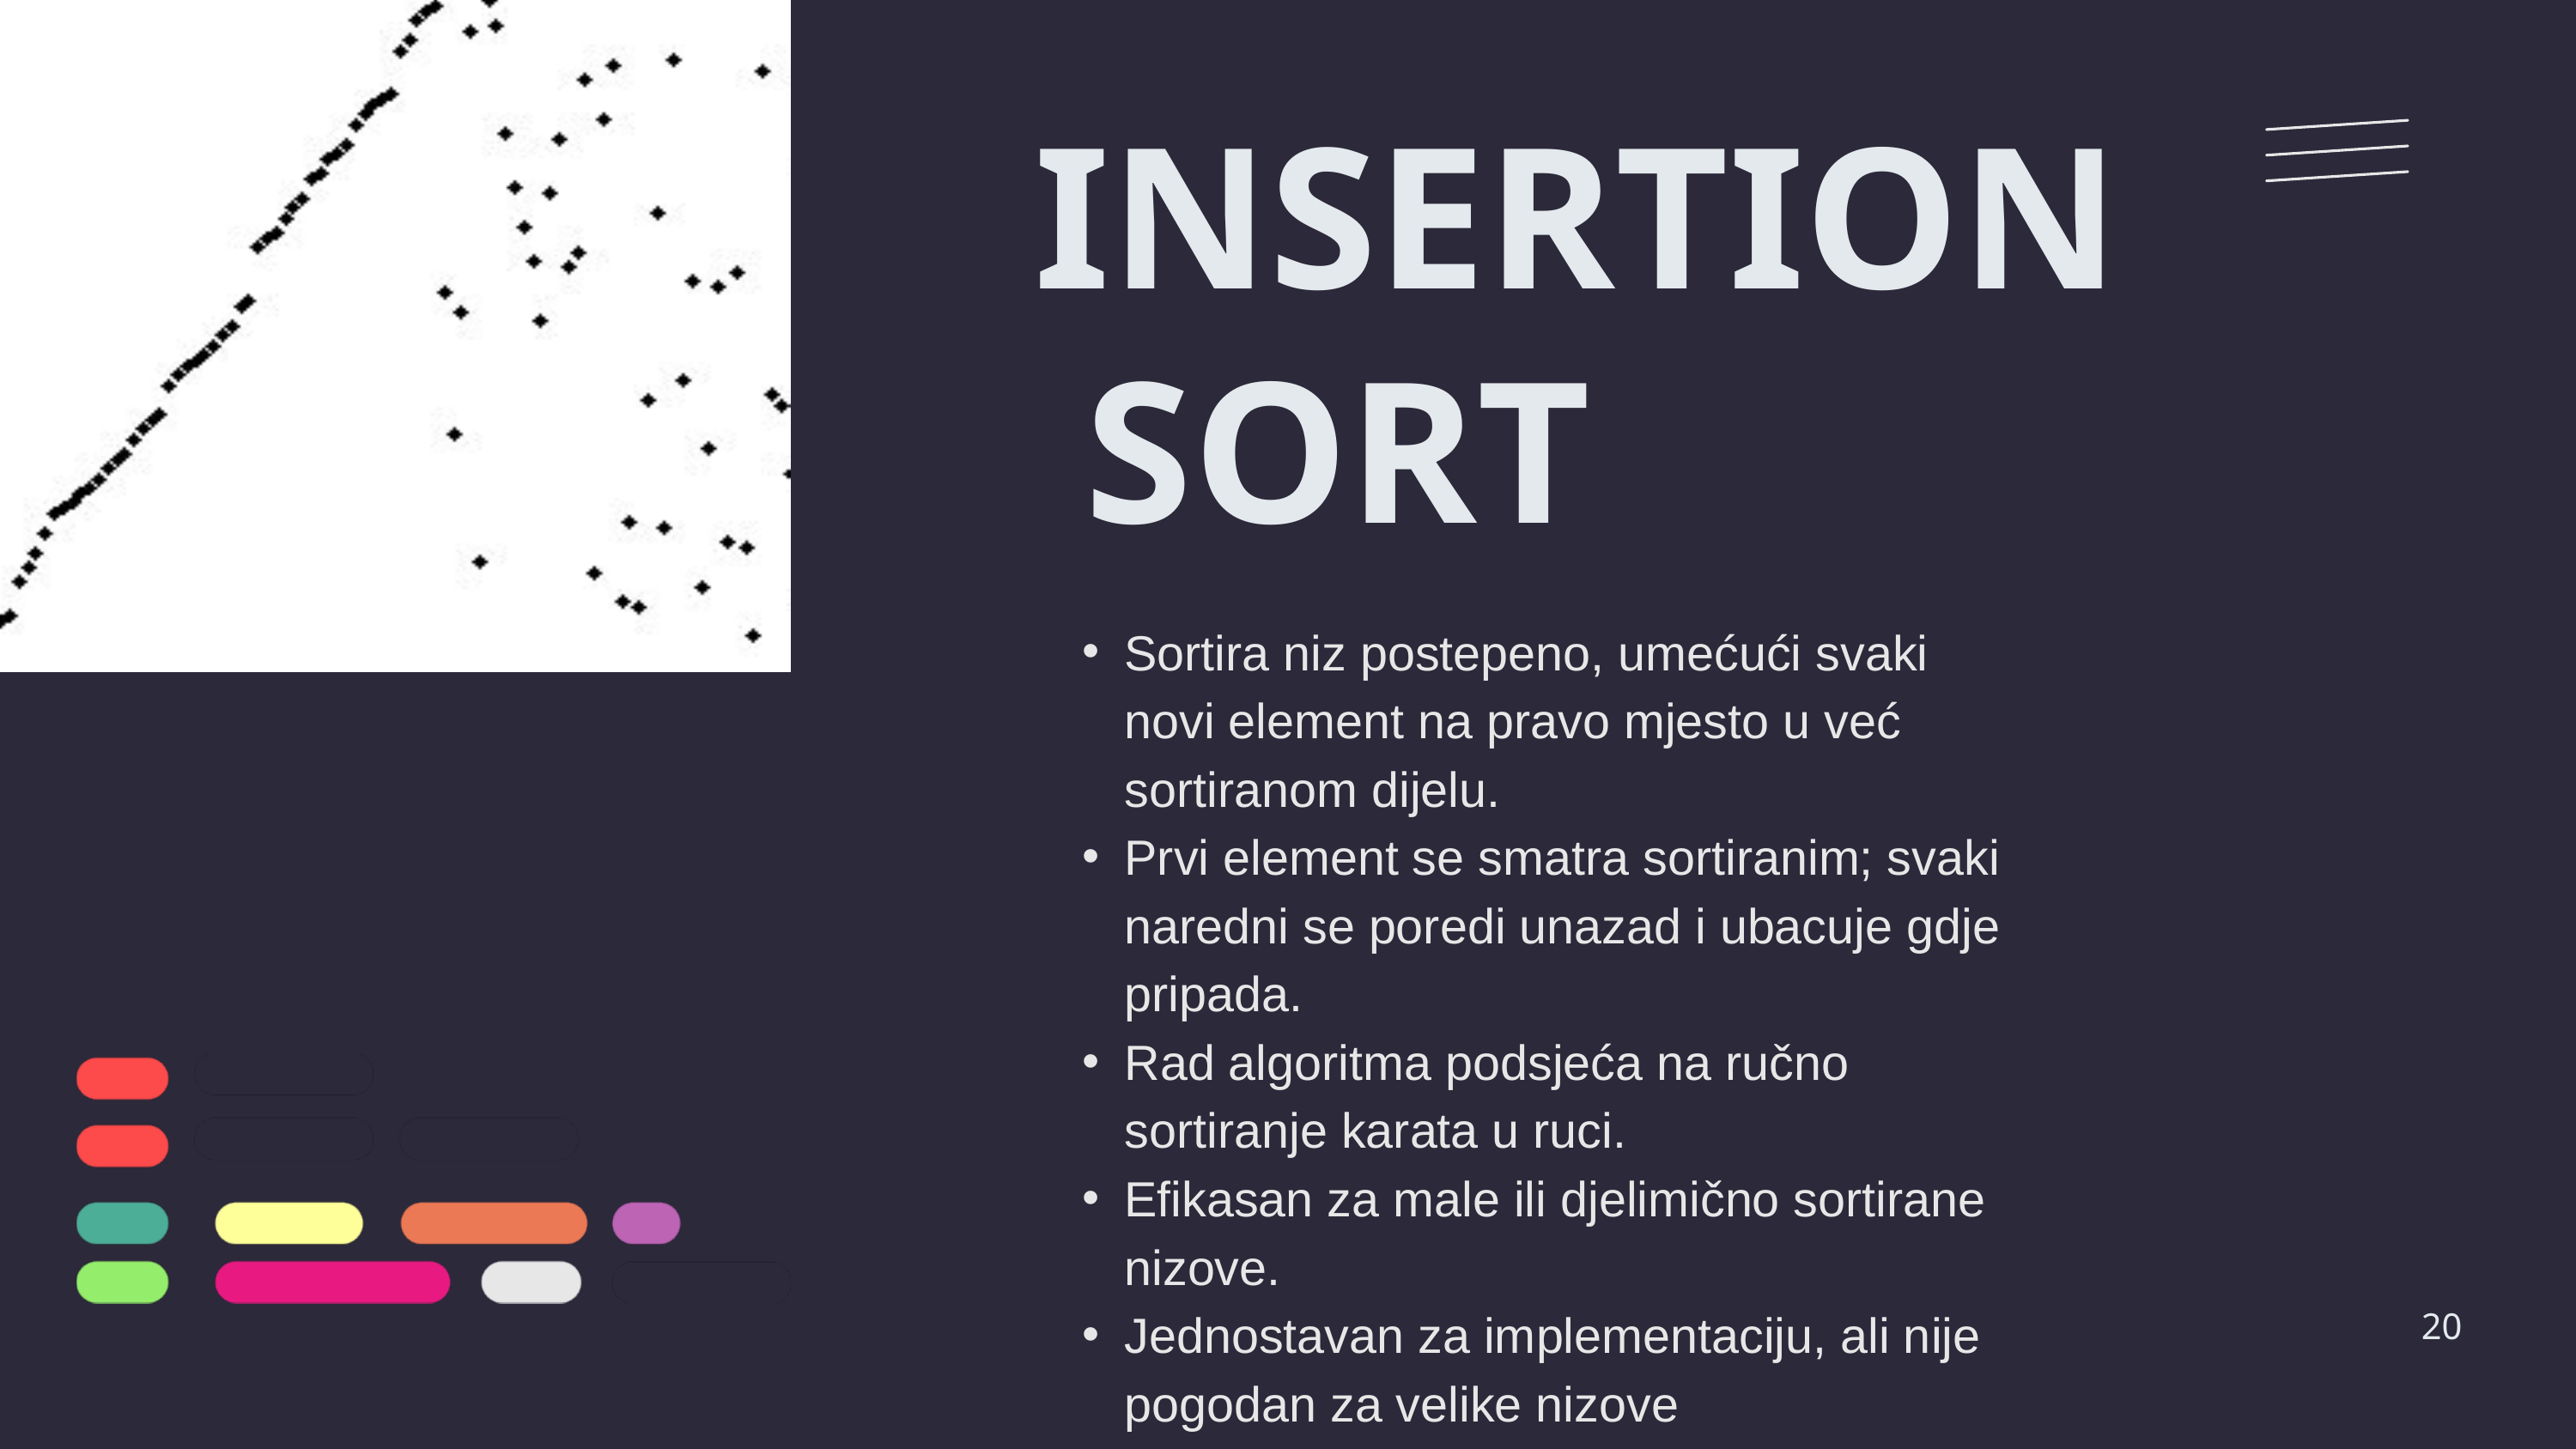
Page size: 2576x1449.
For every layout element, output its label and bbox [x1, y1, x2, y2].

text_box [0, 0, 792, 673]
text_box [0, 0, 2576, 1449]
text_box [1034, 611, 2026, 1449]
